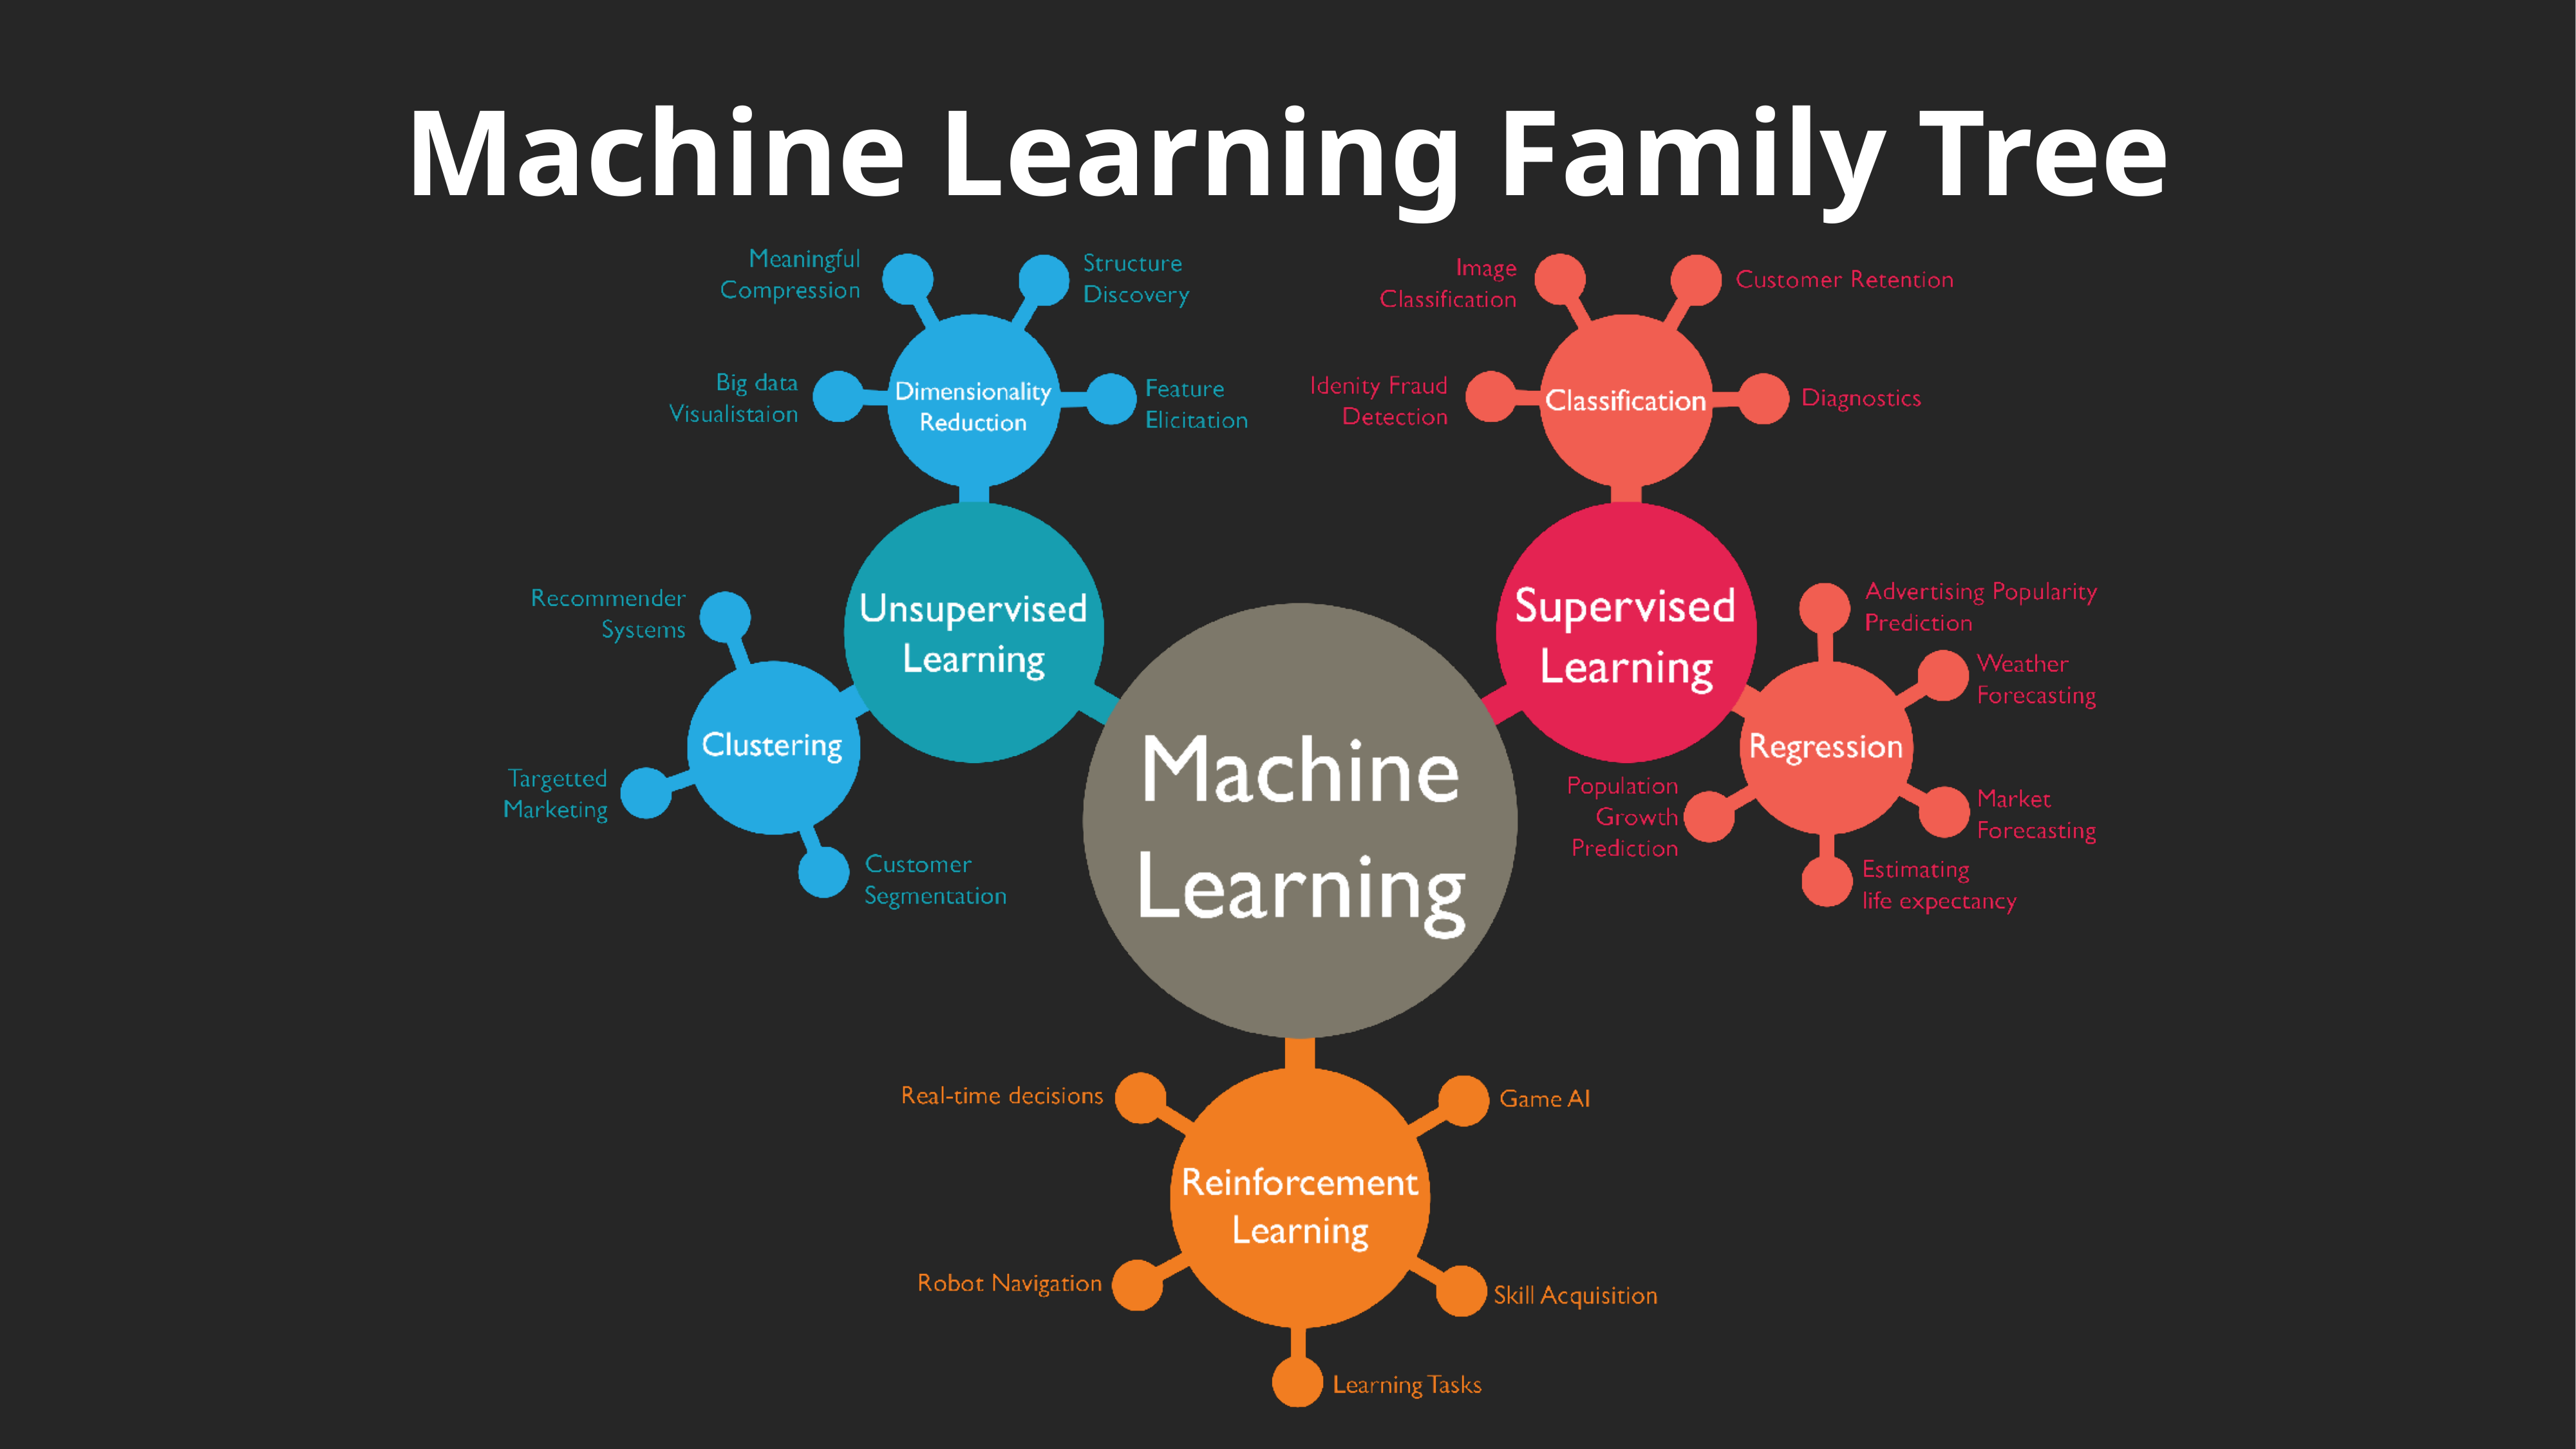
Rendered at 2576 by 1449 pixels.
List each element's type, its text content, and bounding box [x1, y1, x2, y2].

picture [482, 238, 2121, 1411]
title Machine Learning Family Tree [129, 72, 2447, 314]
